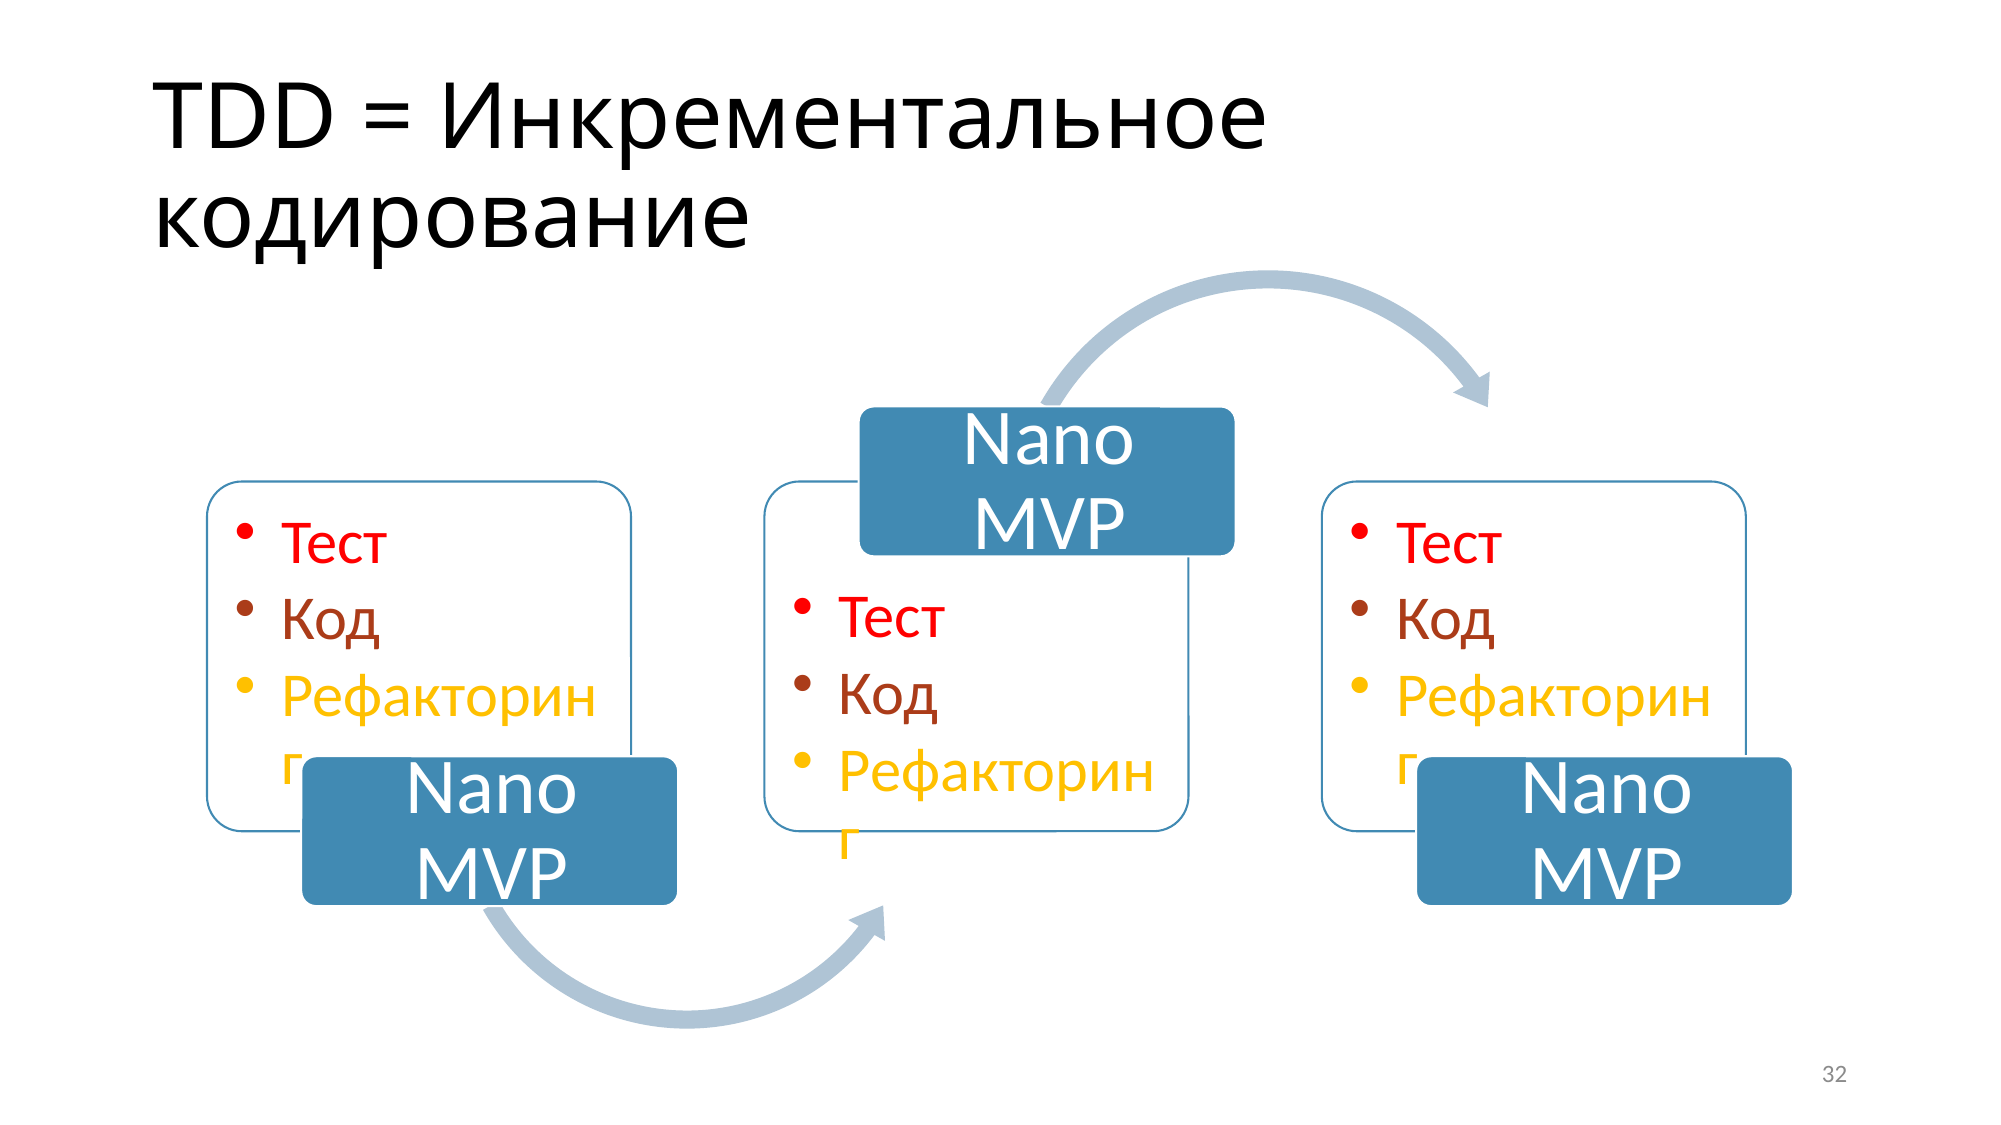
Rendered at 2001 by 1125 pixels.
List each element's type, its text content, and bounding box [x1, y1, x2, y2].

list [137, 299, 1863, 1014]
slide_number 32 [1412, 1042, 1863, 1103]
title TDD = Инкрементальное кодирование [137, 59, 1863, 278]
